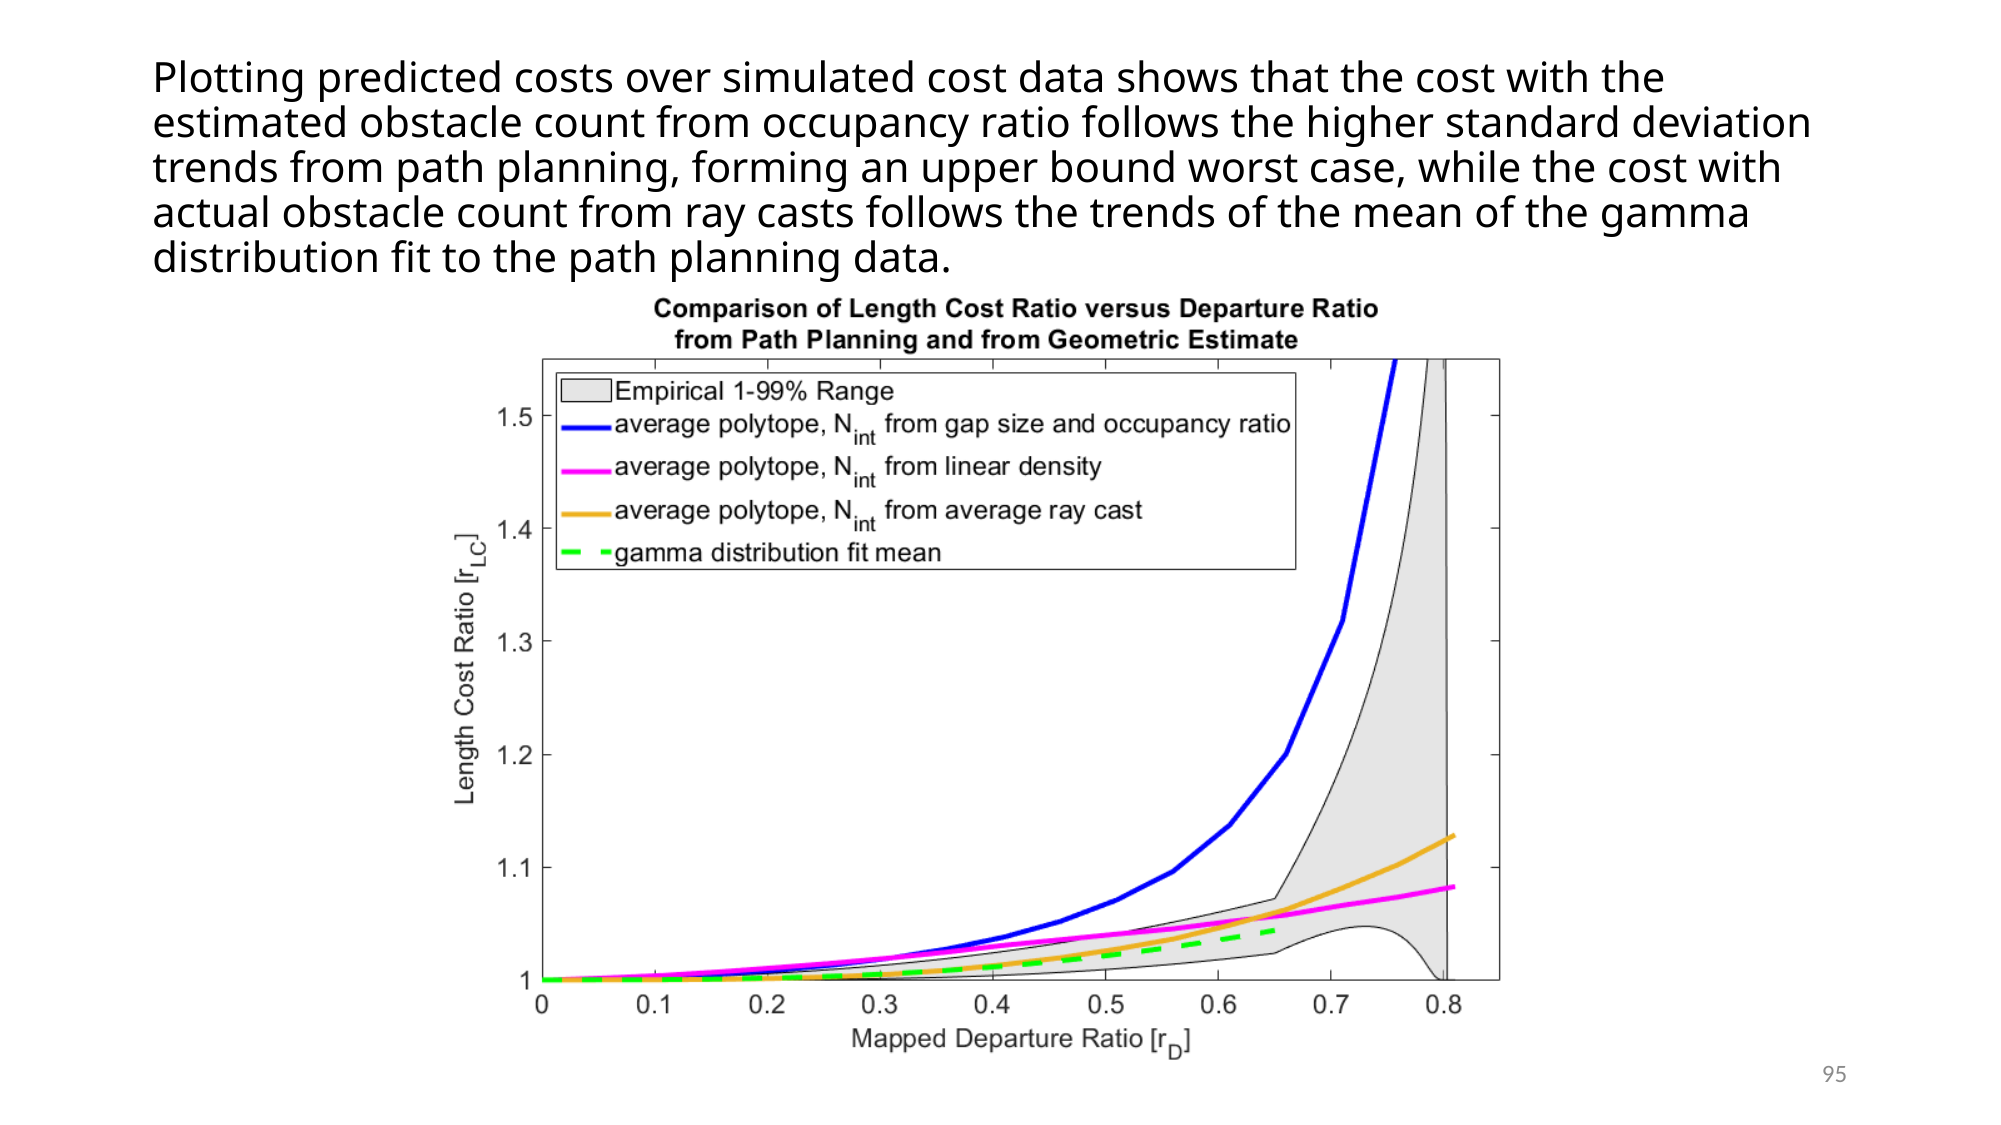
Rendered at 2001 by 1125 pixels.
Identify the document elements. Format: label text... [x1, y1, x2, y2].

picture [382, 162, 1618, 1125]
title Plotting predicted costs over simulated cost data shows that the cost with the estimated obstacle count from occupancy ratio follows the higher standard deviation trends from path planning, forming an upper bound worst case, while the cost with actual obstacle count from ray casts follows the trends of the mean of the gamma distribution fit to the path planning data. [137, 59, 1863, 278]
slide_number 95 [1618, 1042, 1863, 1103]
